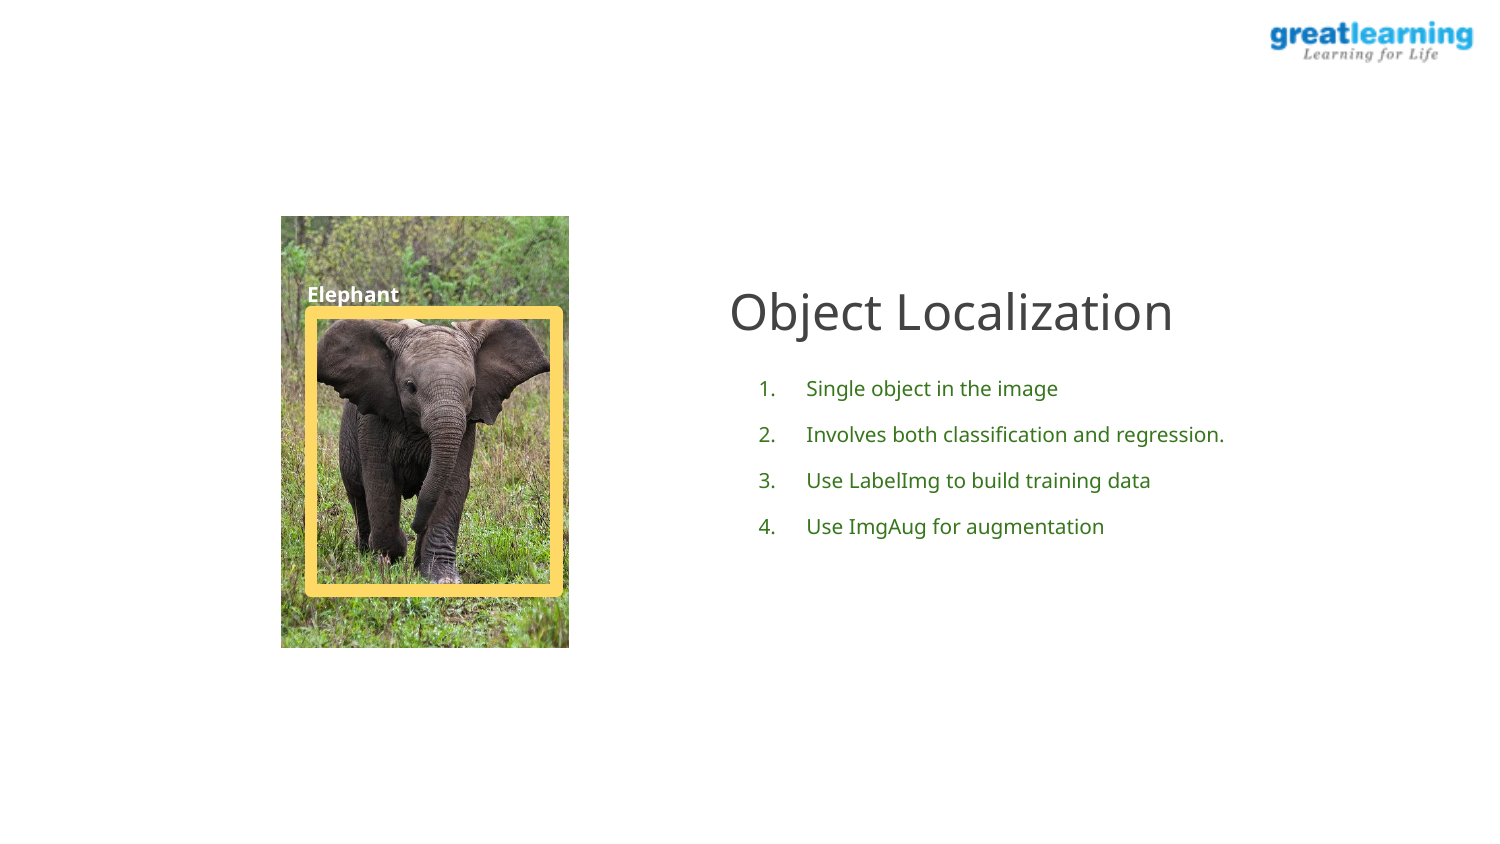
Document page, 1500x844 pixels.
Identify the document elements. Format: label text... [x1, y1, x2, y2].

picture [281, 216, 569, 648]
text_box Object Localization [709, 247, 1195, 374]
text_box Single object in the image Involves both classification and regression. Use LabelImg to build training data Use ImgAug for augmentation [716, 361, 1300, 591]
picture [1270, 20, 1474, 63]
